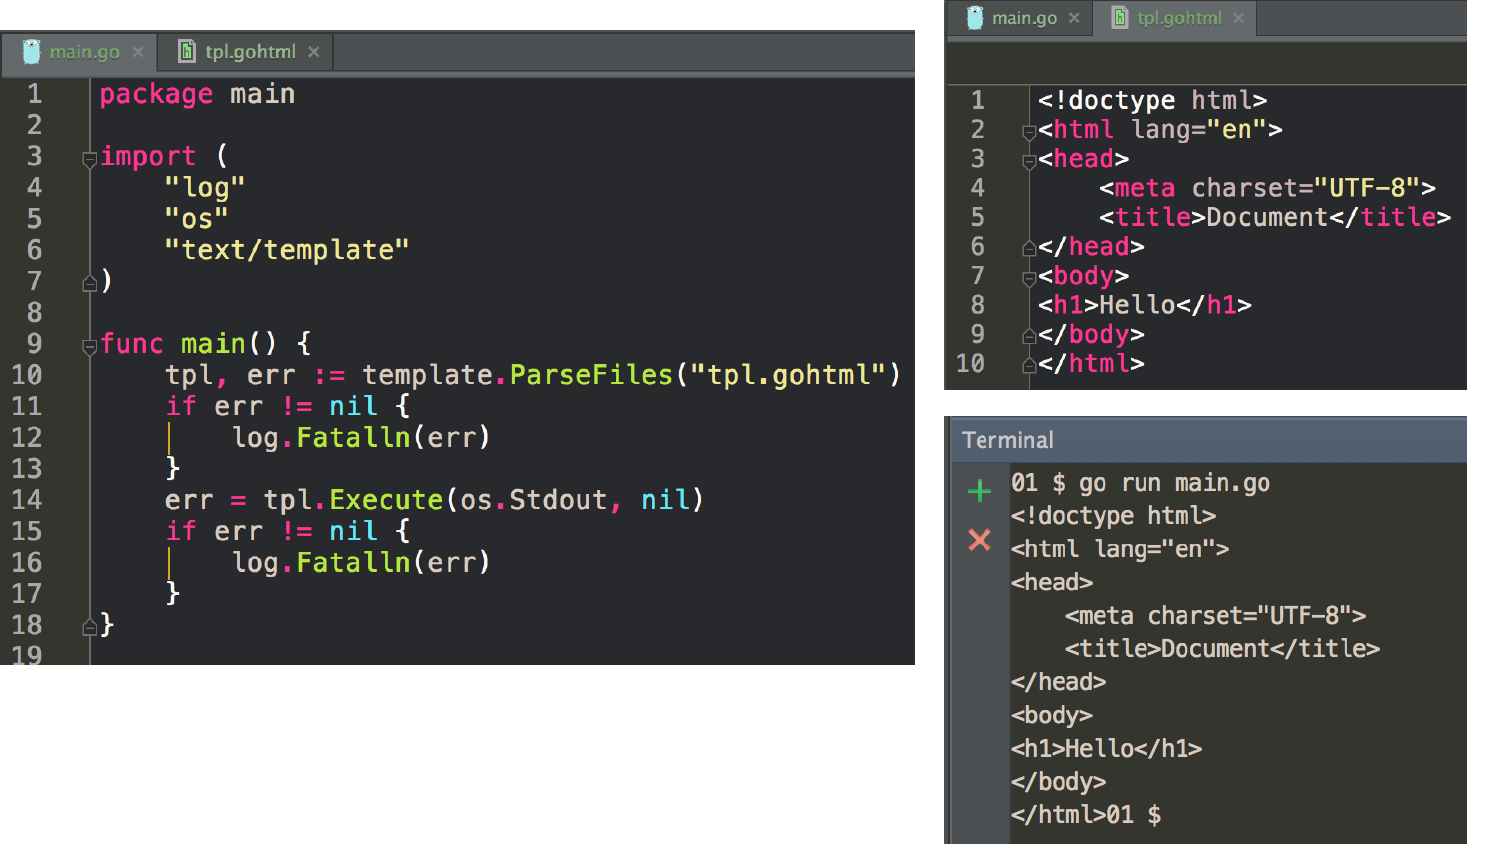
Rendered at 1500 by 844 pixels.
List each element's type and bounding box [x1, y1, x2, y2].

picture [943, 416, 1468, 844]
picture [0, 30, 915, 665]
picture [943, 0, 1468, 390]
